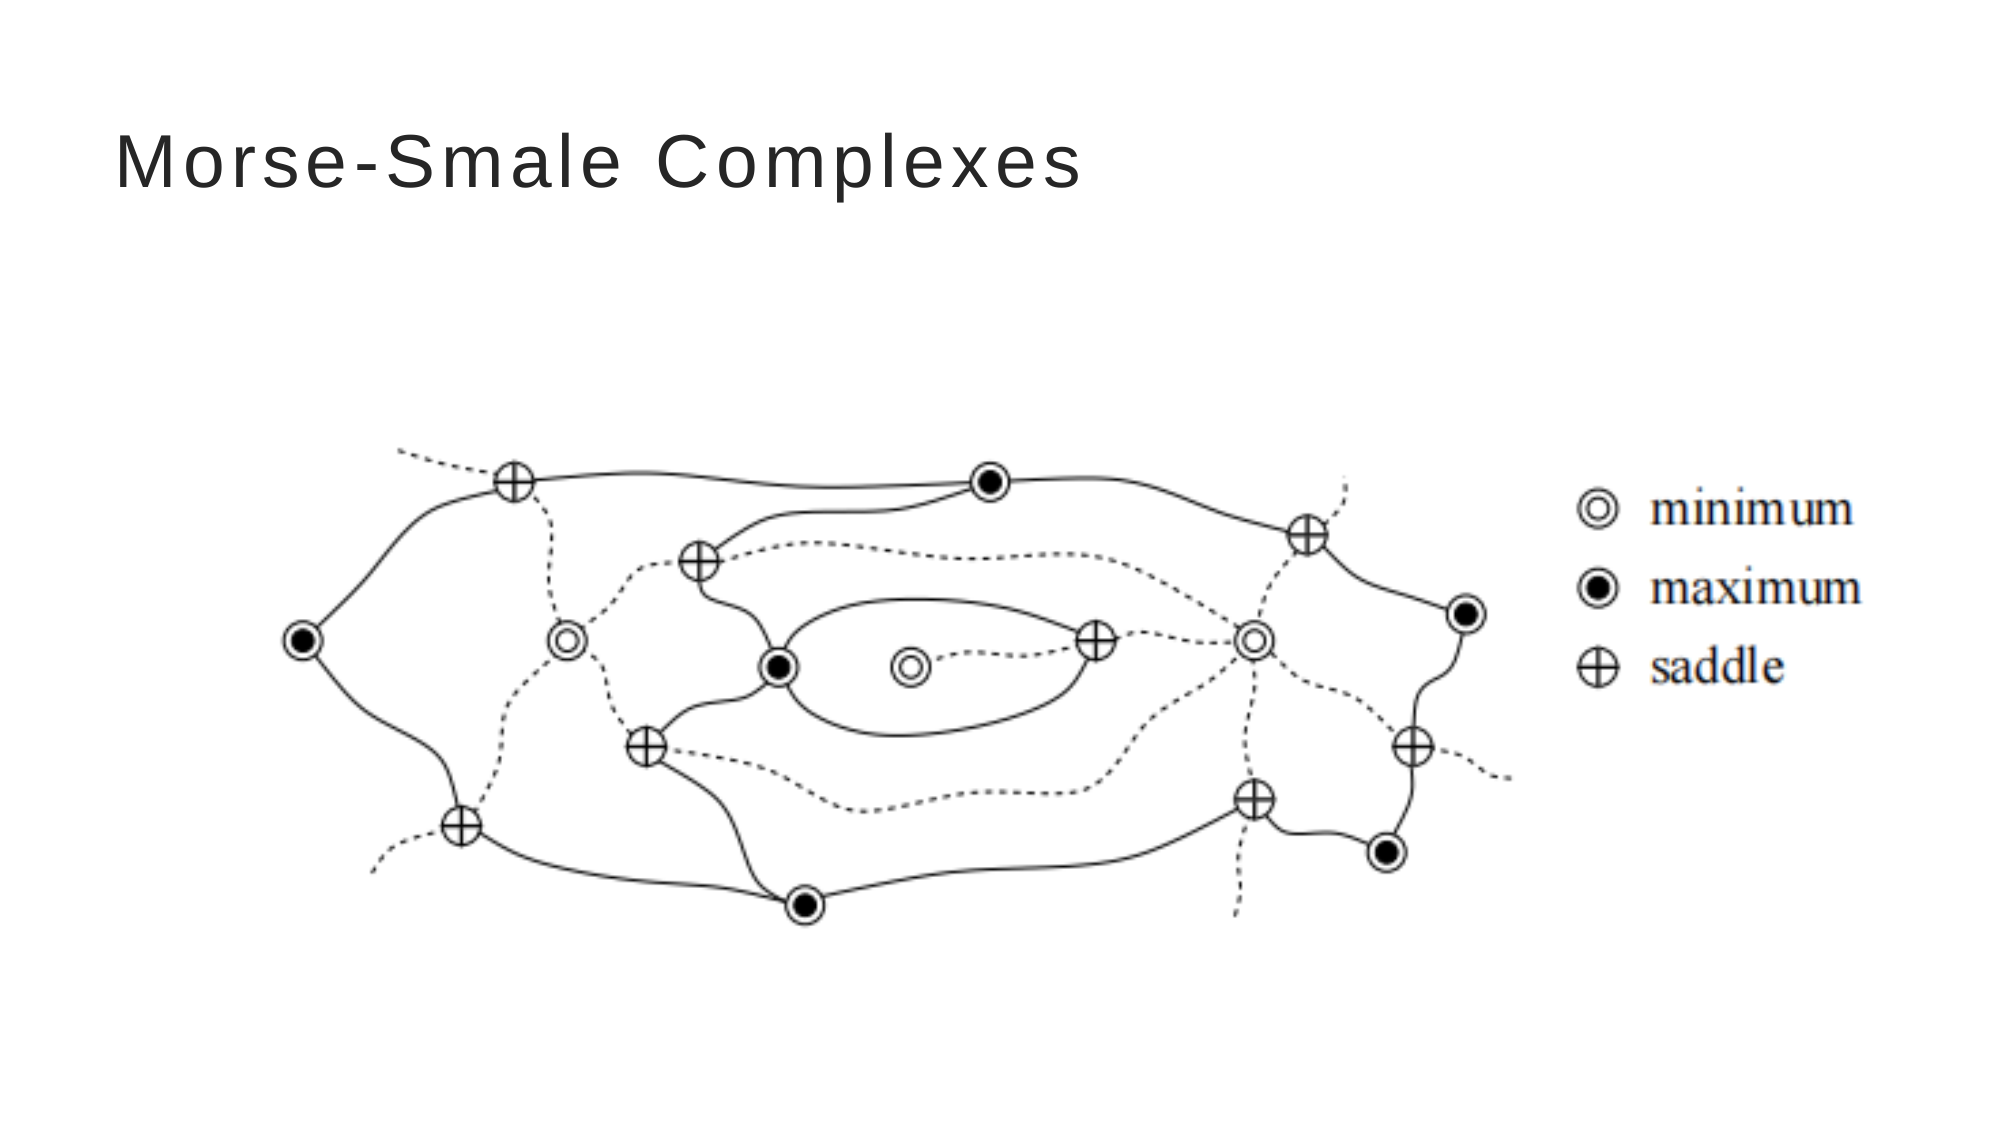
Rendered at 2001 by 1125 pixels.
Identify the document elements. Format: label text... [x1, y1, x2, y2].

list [99, 380, 1908, 957]
title Morse-Smale Complexes [99, 99, 1900, 216]
